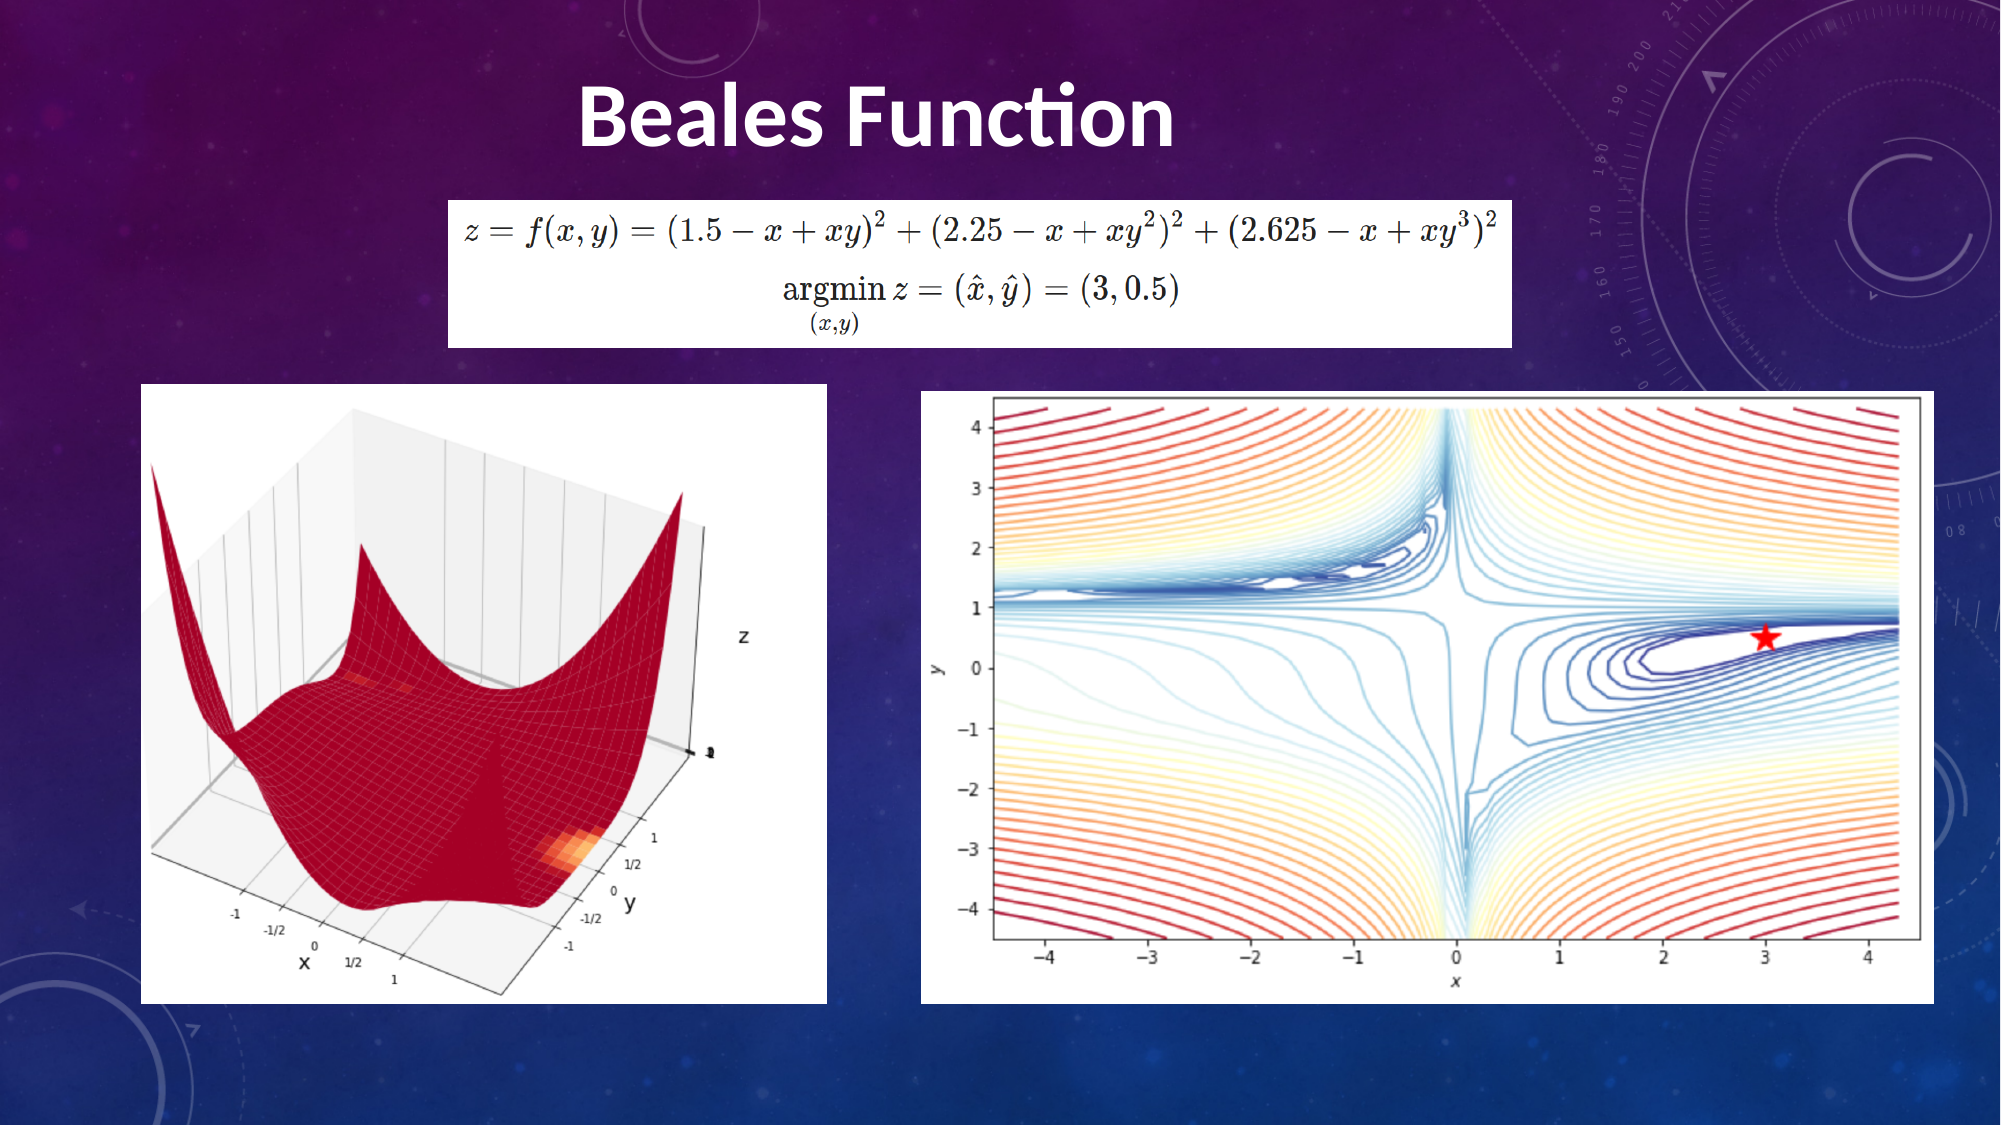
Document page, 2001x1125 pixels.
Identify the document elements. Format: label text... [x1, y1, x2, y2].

text_box Beales Function [562, 42, 1418, 177]
picture [0, 0, 2001, 1125]
